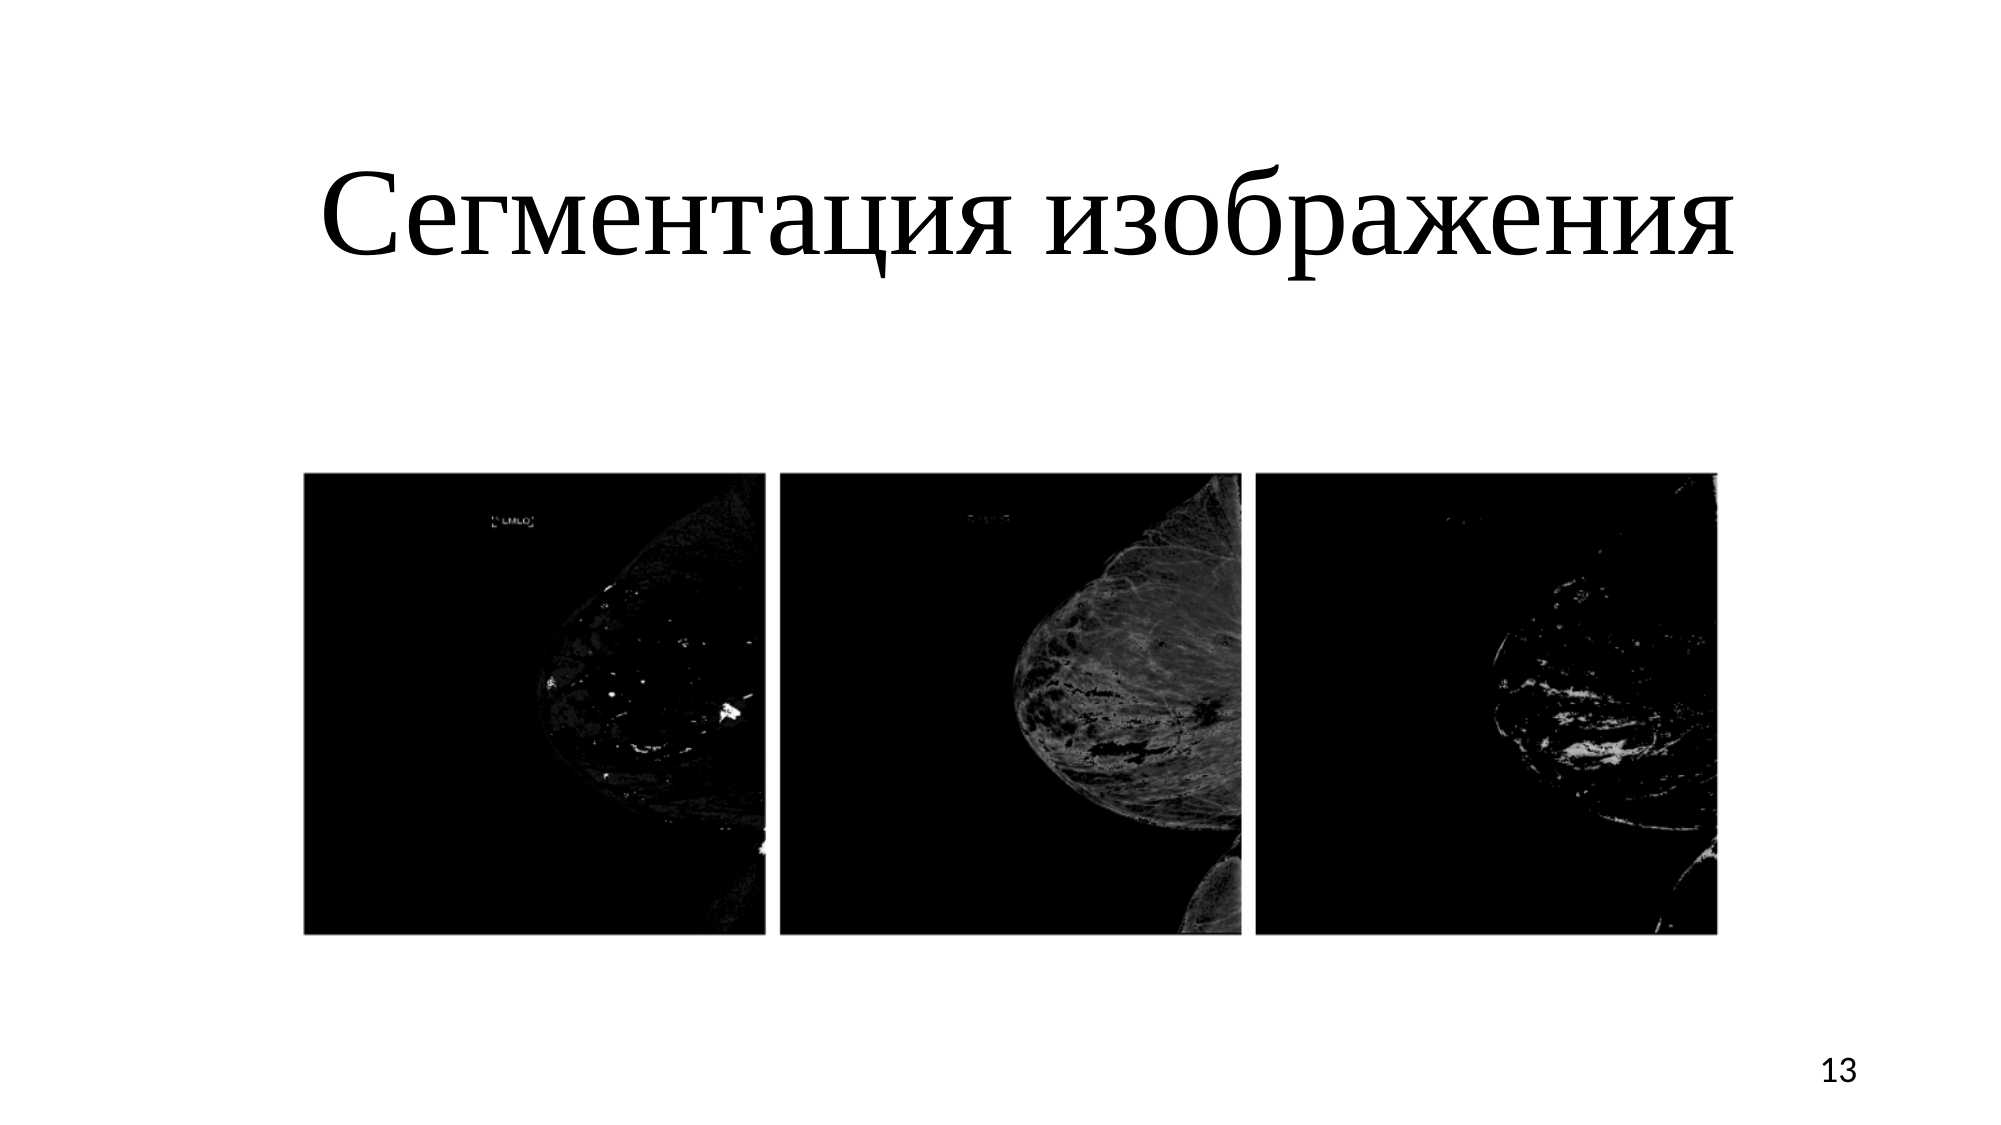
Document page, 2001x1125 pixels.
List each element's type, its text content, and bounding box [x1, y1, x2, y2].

picture [266, 456, 1734, 951]
title Сегментация изображения [304, 91, 1772, 290]
slide_number 13 [1783, 1037, 1873, 1097]
